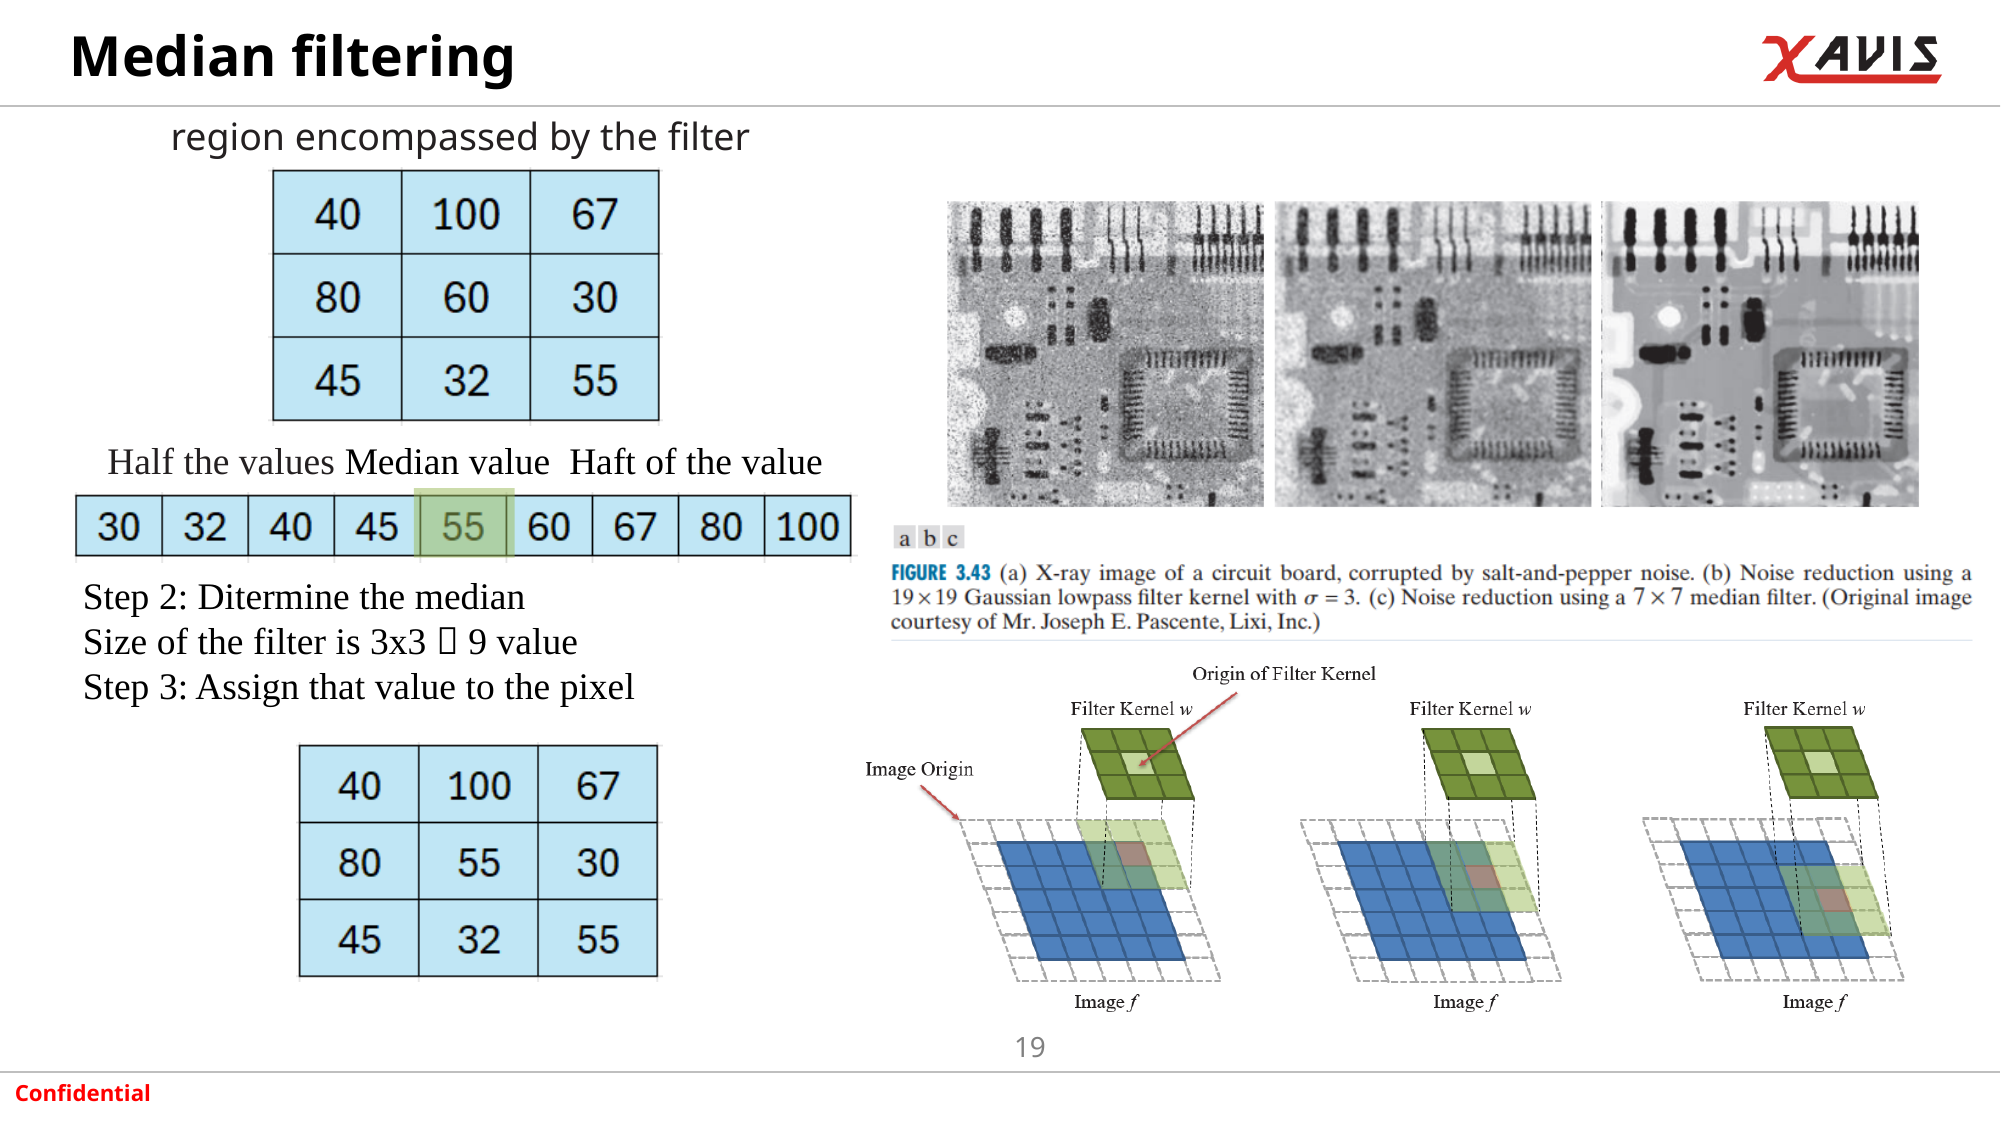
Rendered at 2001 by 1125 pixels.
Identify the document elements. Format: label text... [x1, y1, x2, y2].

picture [296, 742, 663, 983]
picture [889, 188, 1986, 642]
text_box Step 2: Ditermine the median Size of the filter is 3x3  9 value Step 3: Assign that value to the pixel [68, 565, 661, 715]
text_box region encompassed by the filter [0, 105, 973, 211]
picture [1756, 26, 1946, 89]
picture [268, 167, 663, 426]
picture [73, 491, 858, 563]
title Median filtering [55, 23, 1270, 85]
picture [856, 644, 1919, 1028]
